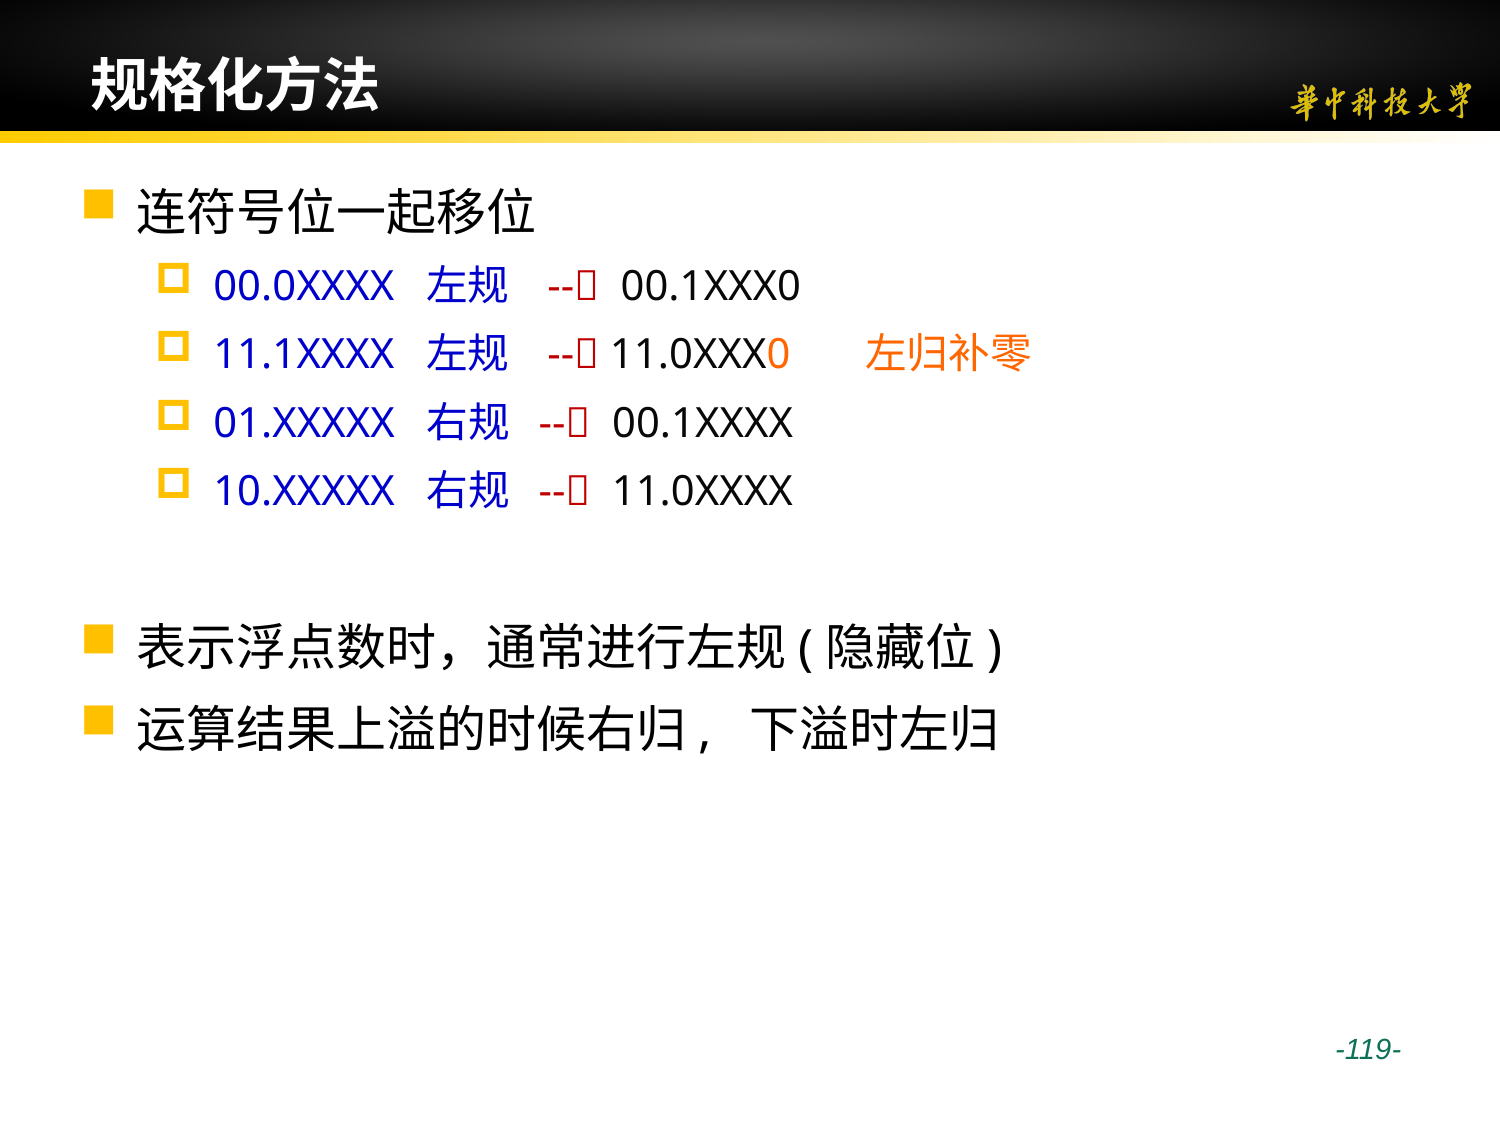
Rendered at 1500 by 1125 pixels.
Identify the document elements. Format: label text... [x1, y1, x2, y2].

picture [0, 0, 1500, 131]
text_box =1 [738, 131, 744, 143]
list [64, 160, 1414, 988]
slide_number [1257, 1023, 1425, 1102]
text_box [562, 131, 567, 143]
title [74, 34, 1426, 131]
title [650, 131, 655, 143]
